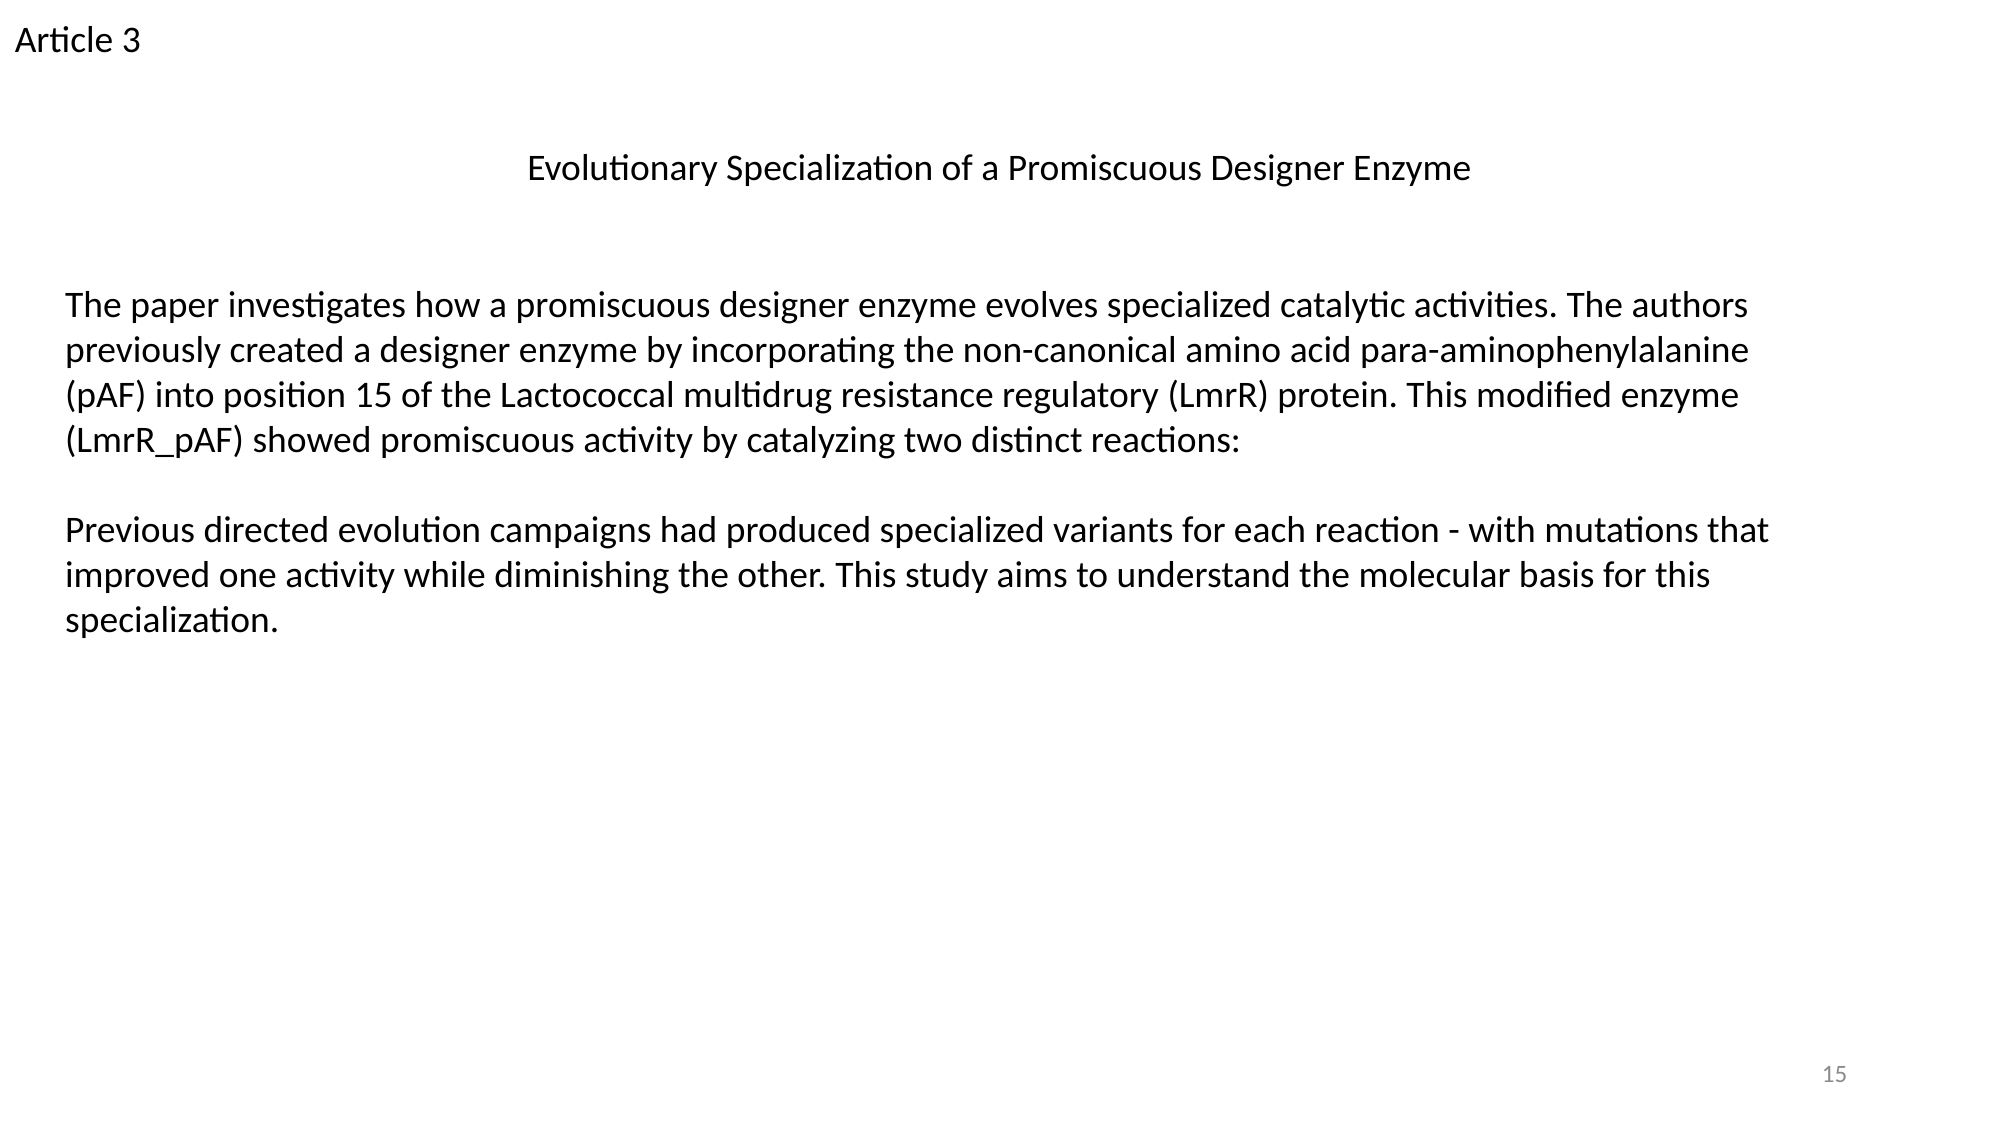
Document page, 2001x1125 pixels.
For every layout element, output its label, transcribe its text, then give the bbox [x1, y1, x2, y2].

text_box Article 3 [0, 7, 1000, 68]
title Evolutionary Specialization of a Promiscuous Designer Enzyme [137, 59, 1863, 278]
slide_number 15 [1412, 1042, 1863, 1103]
text_box The paper investigates how a promiscuous designer enzyme evolves specialized catalytic activities. The authors previously created a designer enzyme by incorporating the non-canonical amino acid para-aminophenylalanine (pAF) into position 15 of the Lactococcal multidrug resistance regulatory (LmrR) protein. This modified enzyme (LmrR_pAF) showed promiscuous activity by catalyzing two distinct reactions: Previous directed evolution campaigns had produced specialized variants for each reaction - with mutations that improved one activity while diminishing the other. This study aims to understand the molecular basis for this specialization. [50, 272, 1799, 648]
